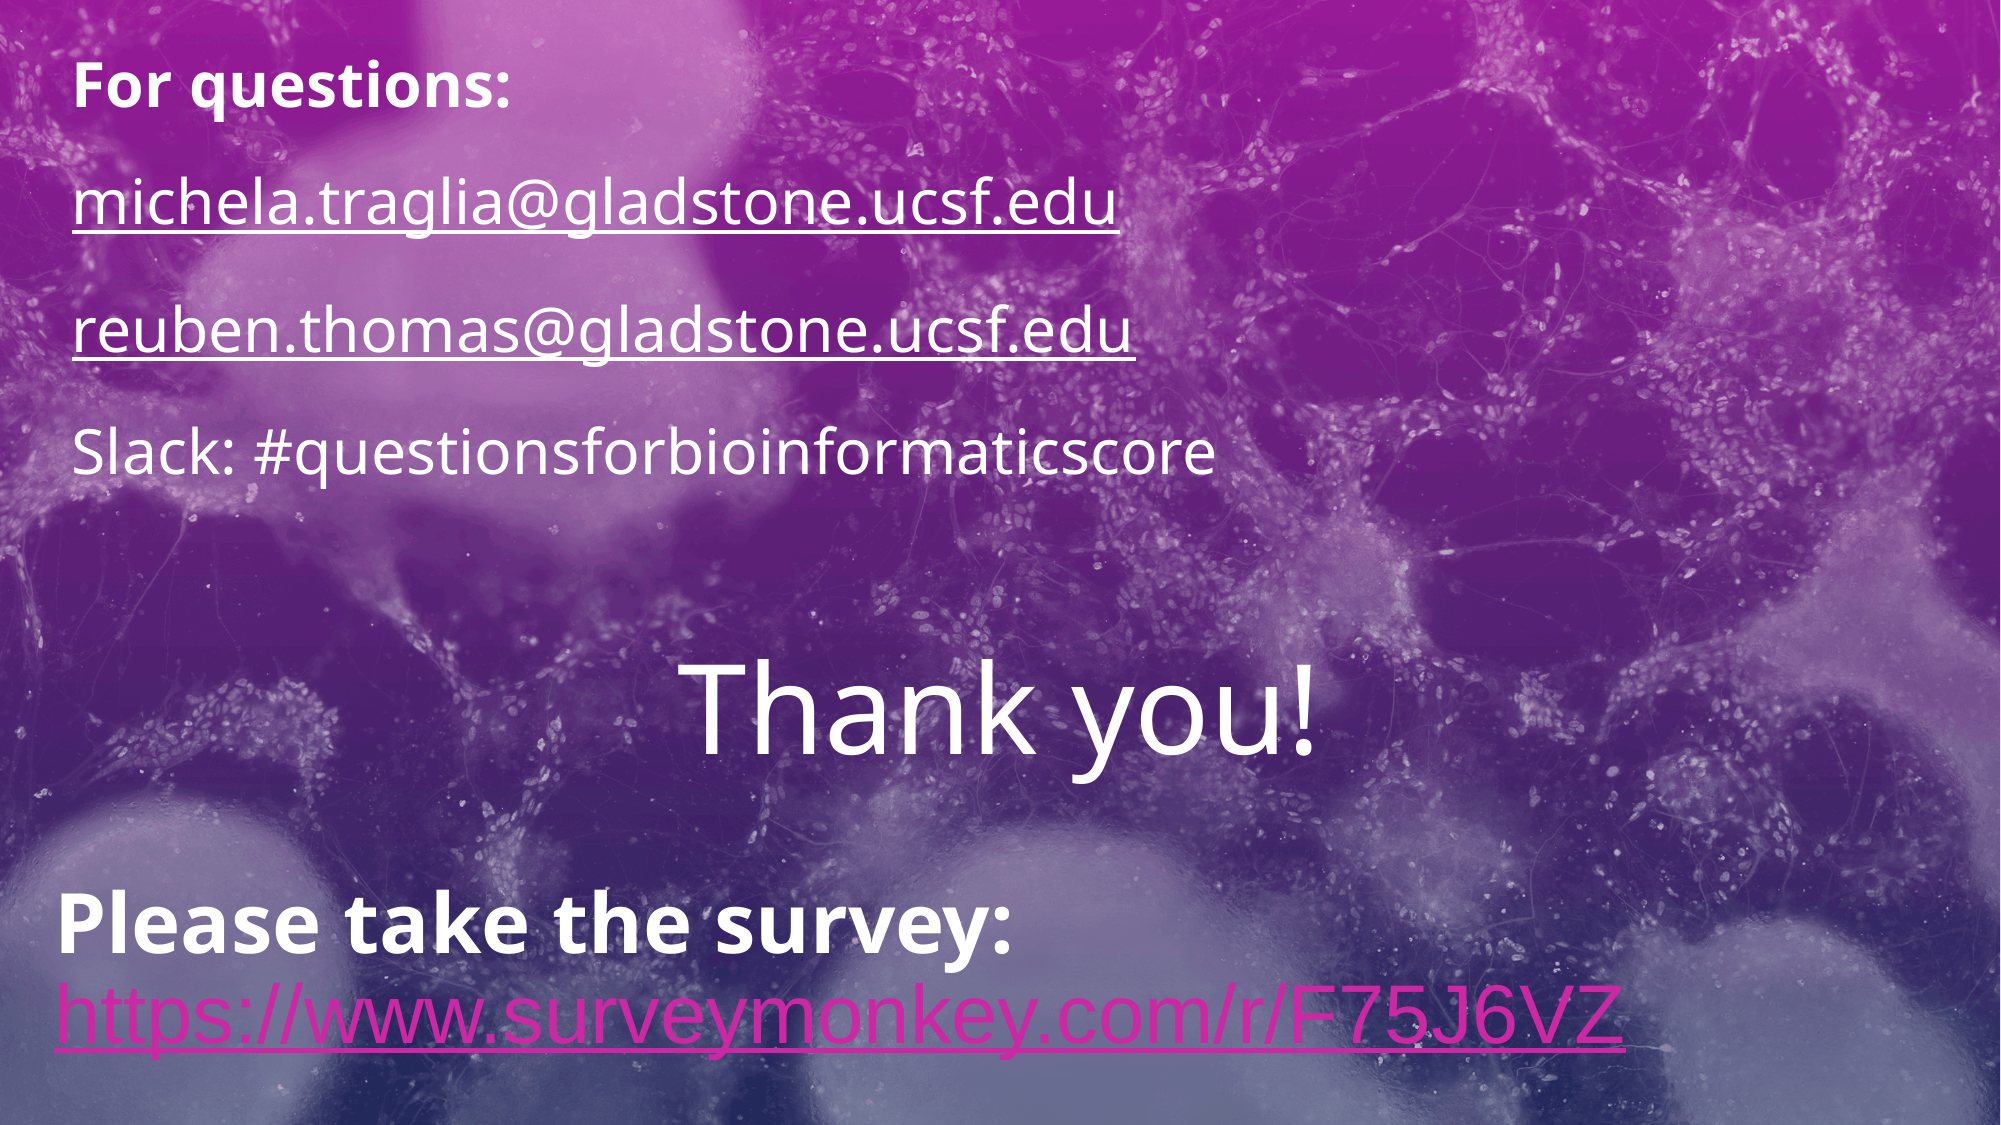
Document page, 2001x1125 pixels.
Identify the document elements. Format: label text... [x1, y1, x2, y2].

picture [0, 0, 2001, 1125]
text_box For questions: michela.traglia@gladstone.ucsf.edu reuben.thomas@gladstone.ucsf.edu Slack: #questionsforbioinformaticscore [56, 0, 1235, 607]
text_box Thank you! [94, 636, 1906, 791]
text_box Please take the survey: https://www.surveymonkey.com/r/F75J6VZ [34, 861, 2000, 1082]
